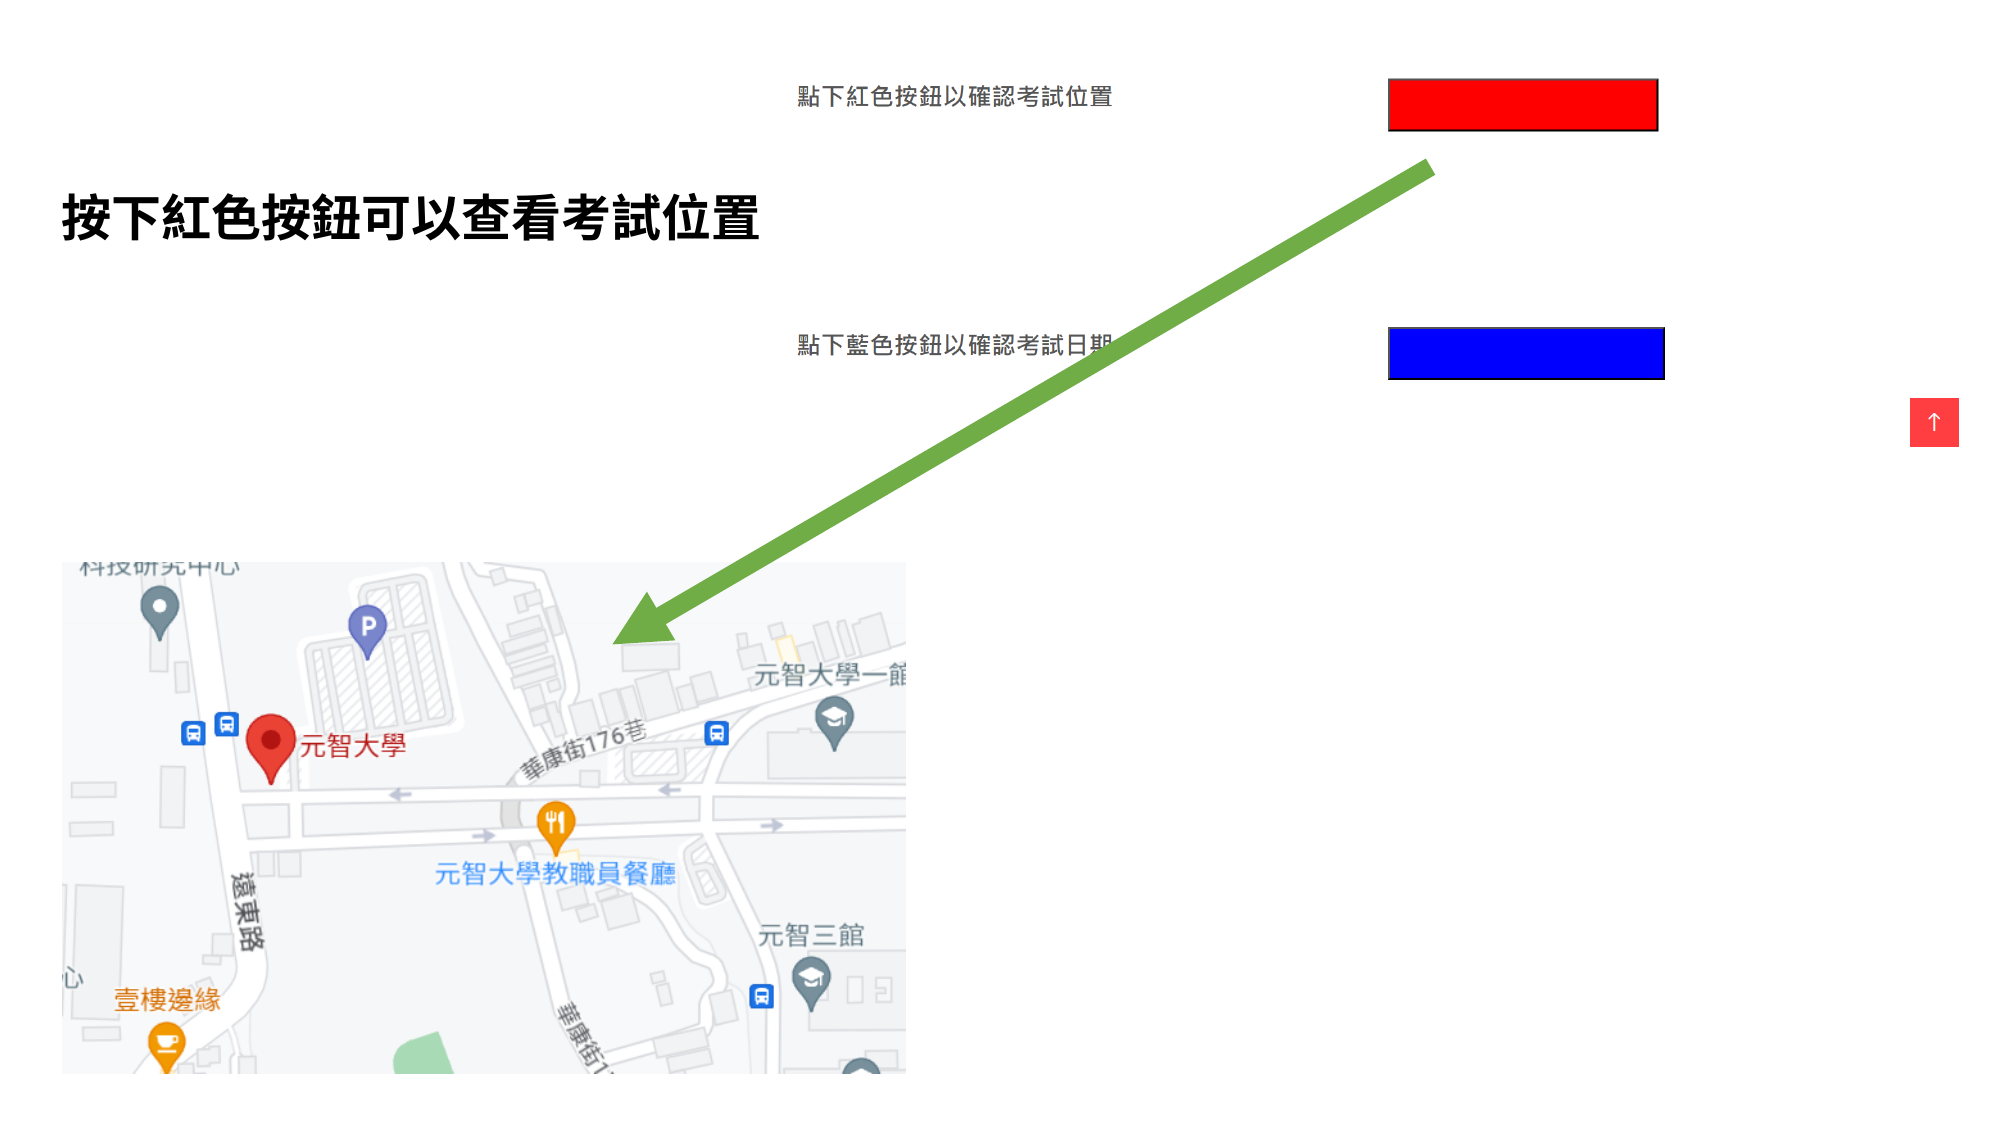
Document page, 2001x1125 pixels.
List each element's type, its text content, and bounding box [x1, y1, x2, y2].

text_box 按下紅色按鈕可以查看考試位置 [46, 179, 612, 254]
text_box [612, 166, 1431, 645]
picture [62, 562, 906, 1074]
picture [722, 51, 2000, 459]
